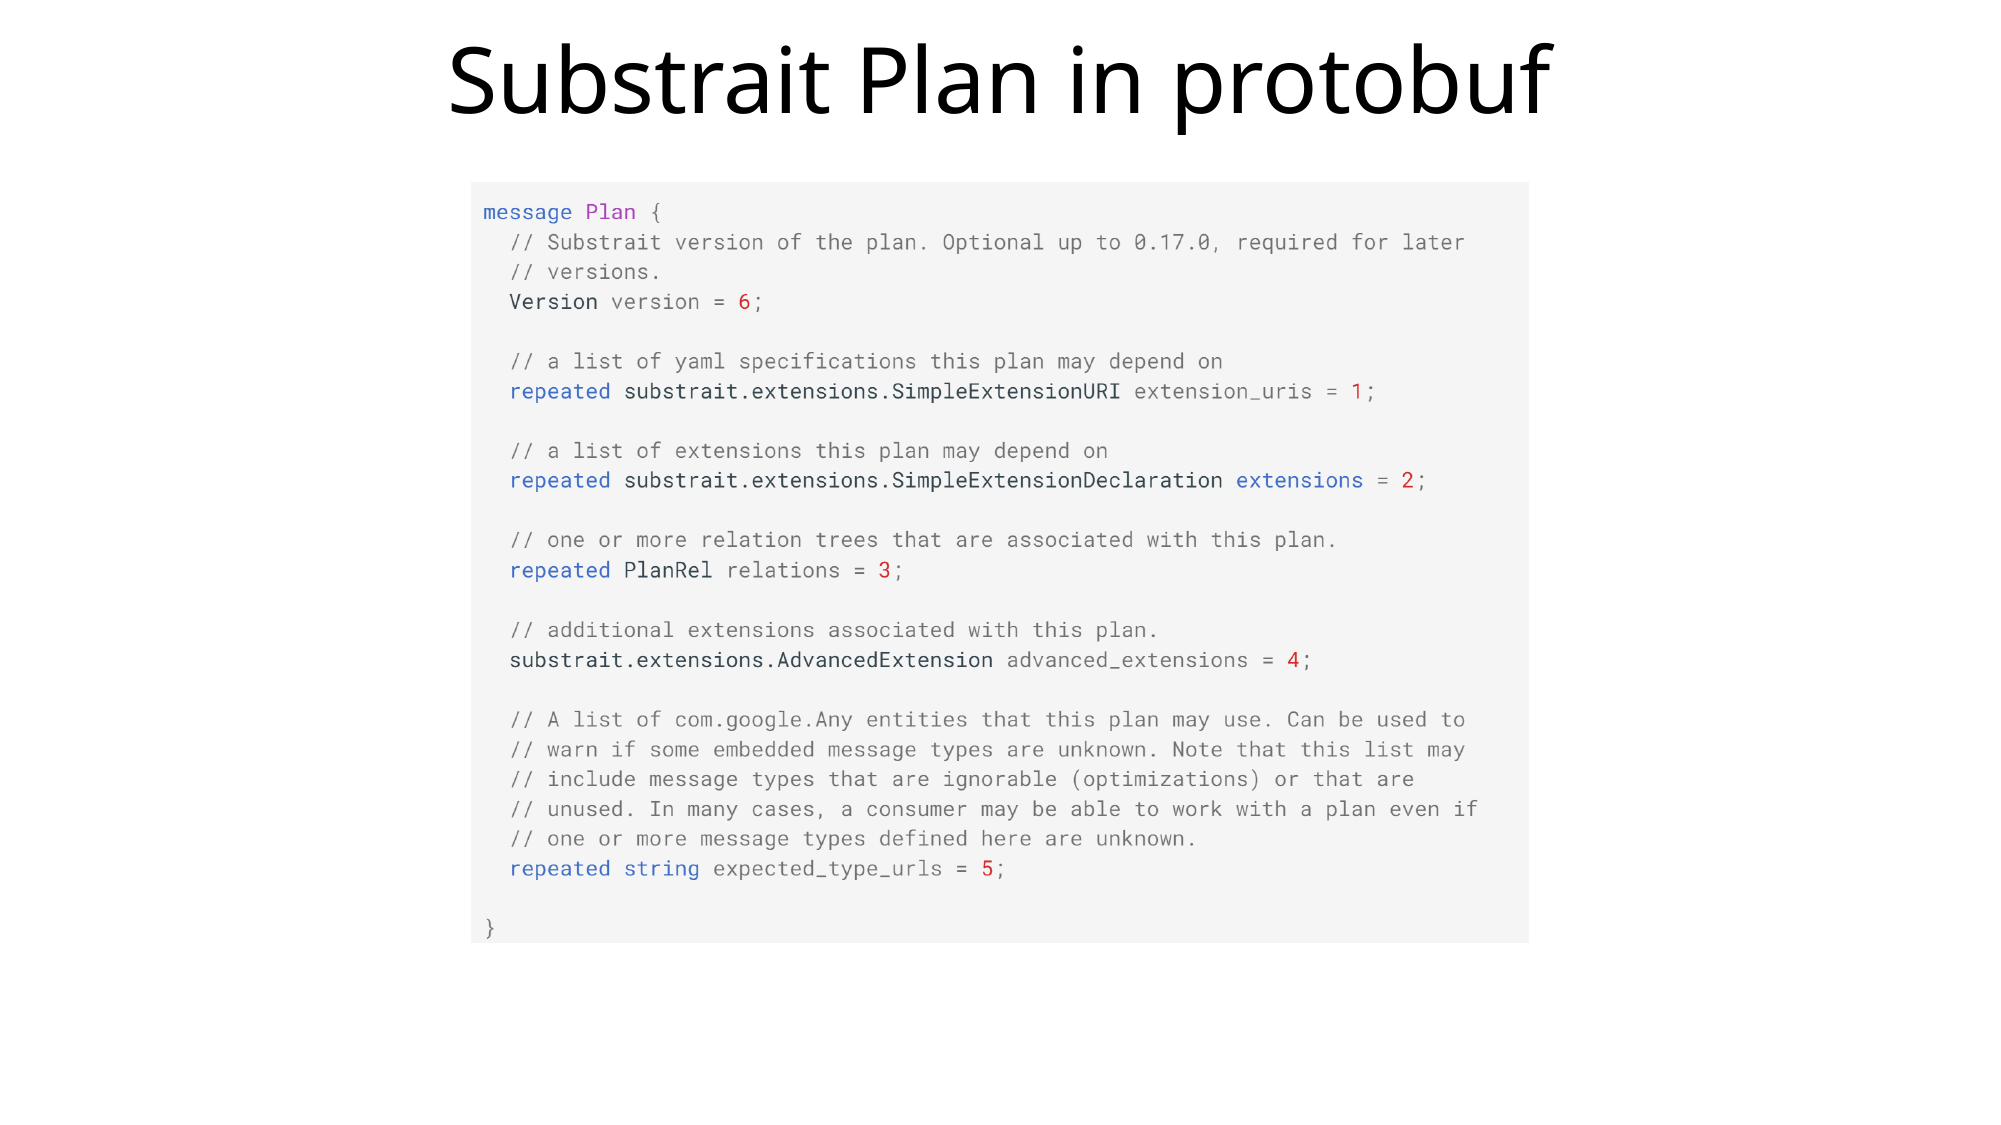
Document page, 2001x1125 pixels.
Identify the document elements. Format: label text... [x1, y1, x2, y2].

title Substrait Plan in protobuf [137, 10, 1863, 157]
picture [471, 182, 1529, 943]
